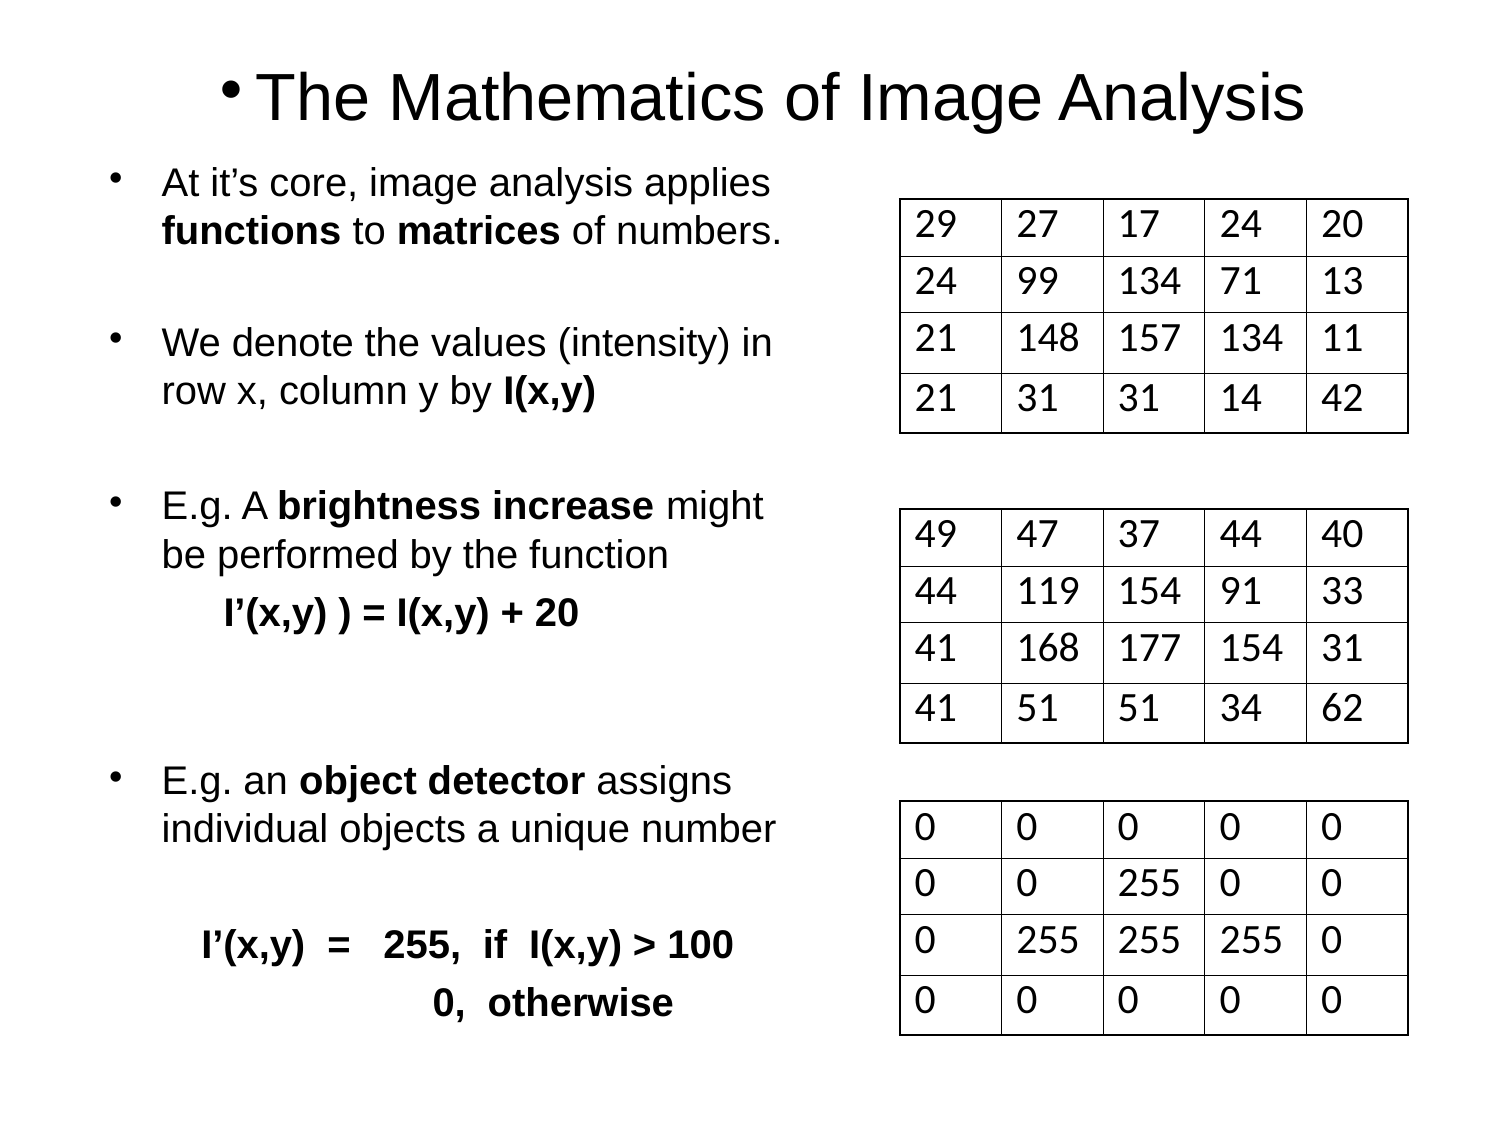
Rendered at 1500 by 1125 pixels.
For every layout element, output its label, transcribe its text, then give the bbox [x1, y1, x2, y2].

table_cell 255 [1002, 915, 1103, 975]
table_header 0 [1002, 802, 1103, 858]
table_cell 0 [1307, 915, 1407, 975]
table_cell 0 [901, 915, 1001, 975]
text_box The Mathematics of Image Analysis [88, 29, 1439, 158]
table_cell 31 [1307, 623, 1407, 683]
table_cell 134 [1104, 257, 1204, 312]
table_header 0 [1307, 802, 1407, 858]
table_cell 168 [1002, 623, 1103, 683]
table_cell 154 [1104, 567, 1204, 622]
table_cell 154 [1205, 623, 1306, 683]
table_cell 51 [1002, 684, 1103, 742]
table_header 49 [901, 510, 1001, 566]
table_cell 13 [1307, 257, 1407, 312]
table_header 40 [1307, 510, 1407, 566]
table_cell 0 [901, 859, 1001, 914]
table_cell 157 [1104, 313, 1204, 373]
table_cell 33 [1307, 567, 1407, 622]
table_cell 91 [1205, 567, 1306, 622]
table_cell 62 [1307, 684, 1407, 742]
table_header 29 [901, 200, 1001, 256]
table_header 47 [1002, 510, 1103, 566]
table_cell 177 [1104, 623, 1204, 683]
table_cell 41 [901, 684, 1001, 742]
table_header 24 [1205, 200, 1306, 256]
table_header 0 [1205, 802, 1306, 858]
table_cell 119 [1002, 567, 1103, 622]
table_cell 0 [1307, 859, 1407, 914]
table_cell 0 [1205, 859, 1306, 914]
table_header 20 [1307, 200, 1407, 256]
table_cell 0 [1002, 976, 1103, 1034]
table_cell 255 [1104, 915, 1204, 975]
table_cell 0 [901, 976, 1001, 1034]
table_cell 71 [1205, 257, 1306, 312]
table_cell 0 [1205, 976, 1306, 1034]
table_cell 255 [1104, 859, 1204, 914]
table_header 44 [1205, 510, 1306, 566]
table_cell 14 [1205, 374, 1306, 432]
table_cell 11 [1307, 313, 1407, 373]
table_cell 34 [1205, 684, 1306, 742]
table_cell 44 [901, 567, 1001, 622]
table_header 17 [1104, 200, 1204, 256]
table_cell 31 [1104, 374, 1204, 432]
table_cell 134 [1205, 313, 1306, 373]
table_cell 148 [1002, 313, 1103, 373]
table_cell 24 [901, 257, 1001, 312]
table_cell 0 [1002, 859, 1103, 914]
table_header 0 [901, 802, 1001, 858]
table_header 0 [1104, 802, 1204, 858]
table_cell 0 [1104, 976, 1204, 1034]
table_cell 31 [1002, 374, 1103, 432]
table_cell 255 [1205, 915, 1306, 975]
table_cell 42 [1307, 374, 1407, 432]
table_cell 41 [901, 623, 1001, 683]
text_box At it’s core, image analysis applies functions to matrices of numbers. We denote the values (intensity) in row x, column y by I(x,y) E.g. A brightness increase might be performed by the function I’(x,y) ) = I(x,y) + 20 E.g. an object detector assigns individual objects a unique number I’(x,y) = 255, if I(x,y) > 100 0, otherwise [76, 148, 809, 1047]
table_header 37 [1104, 510, 1204, 566]
table_cell 21 [901, 313, 1001, 373]
table_cell 21 [901, 374, 1001, 432]
table_cell 0 [1307, 976, 1407, 1034]
table_header 27 [1002, 200, 1103, 256]
table_cell 99 [1002, 257, 1103, 312]
table_cell 51 [1104, 684, 1204, 742]
